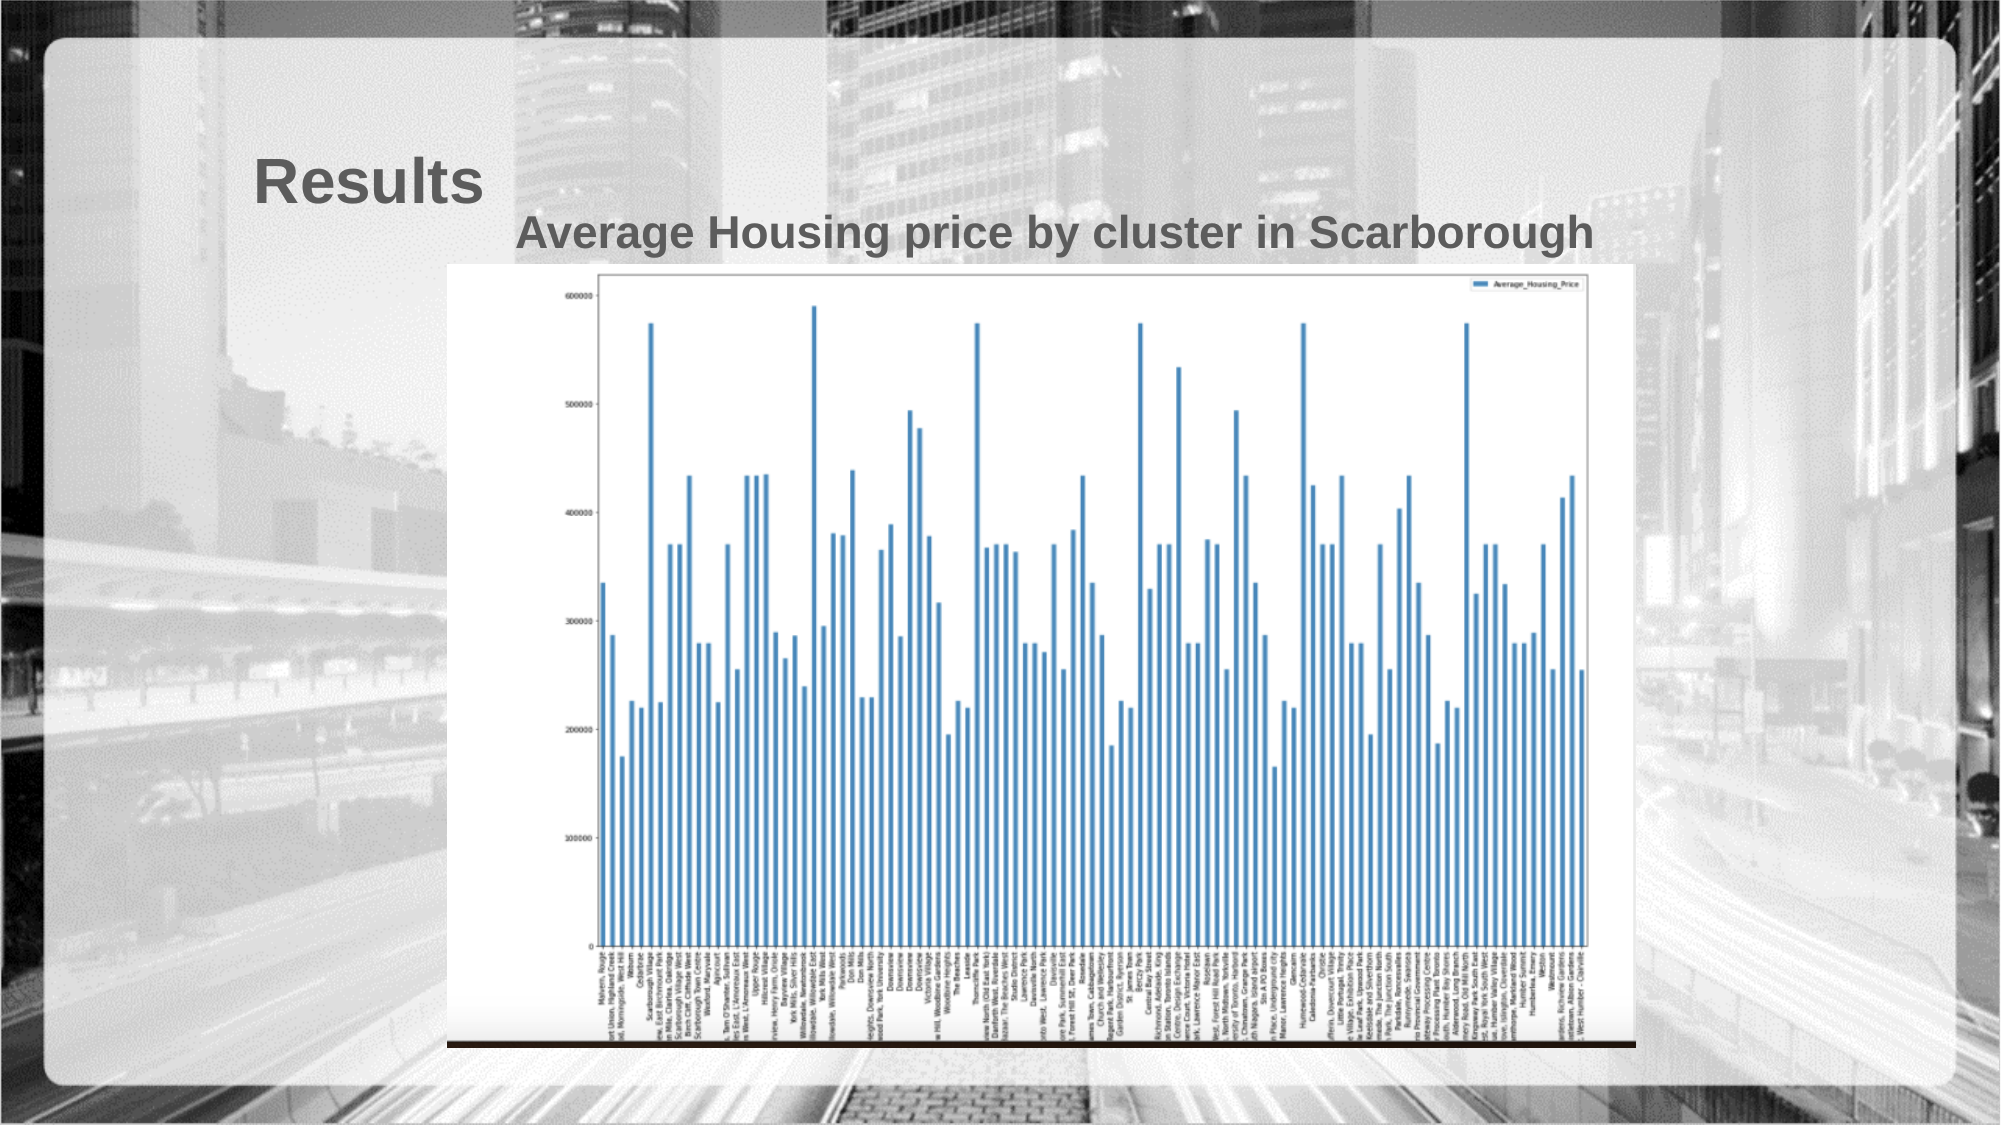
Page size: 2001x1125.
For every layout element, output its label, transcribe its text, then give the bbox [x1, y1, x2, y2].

text_box Results [239, 131, 1194, 224]
picture [0, 0, 2001, 1125]
text_box Average Housing price by cluster in Scarborough [500, 194, 1673, 287]
